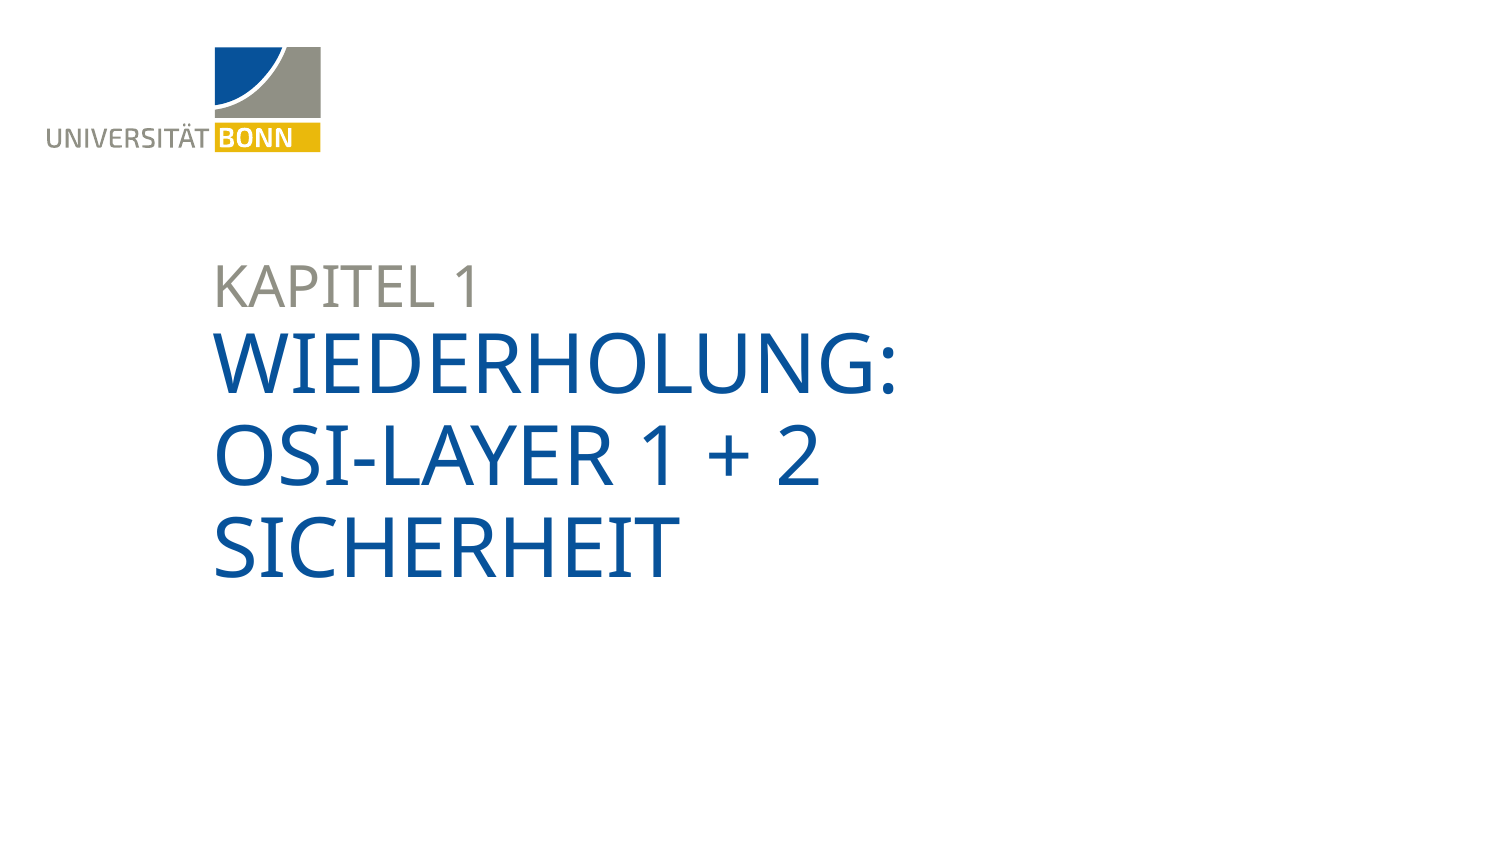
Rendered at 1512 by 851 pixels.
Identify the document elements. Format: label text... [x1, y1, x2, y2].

title Wiederholung: OSI-Layer 1 + 2 Sicherheit [212, 318, 1276, 603]
list Kapitel 1 [212, 259, 1276, 318]
